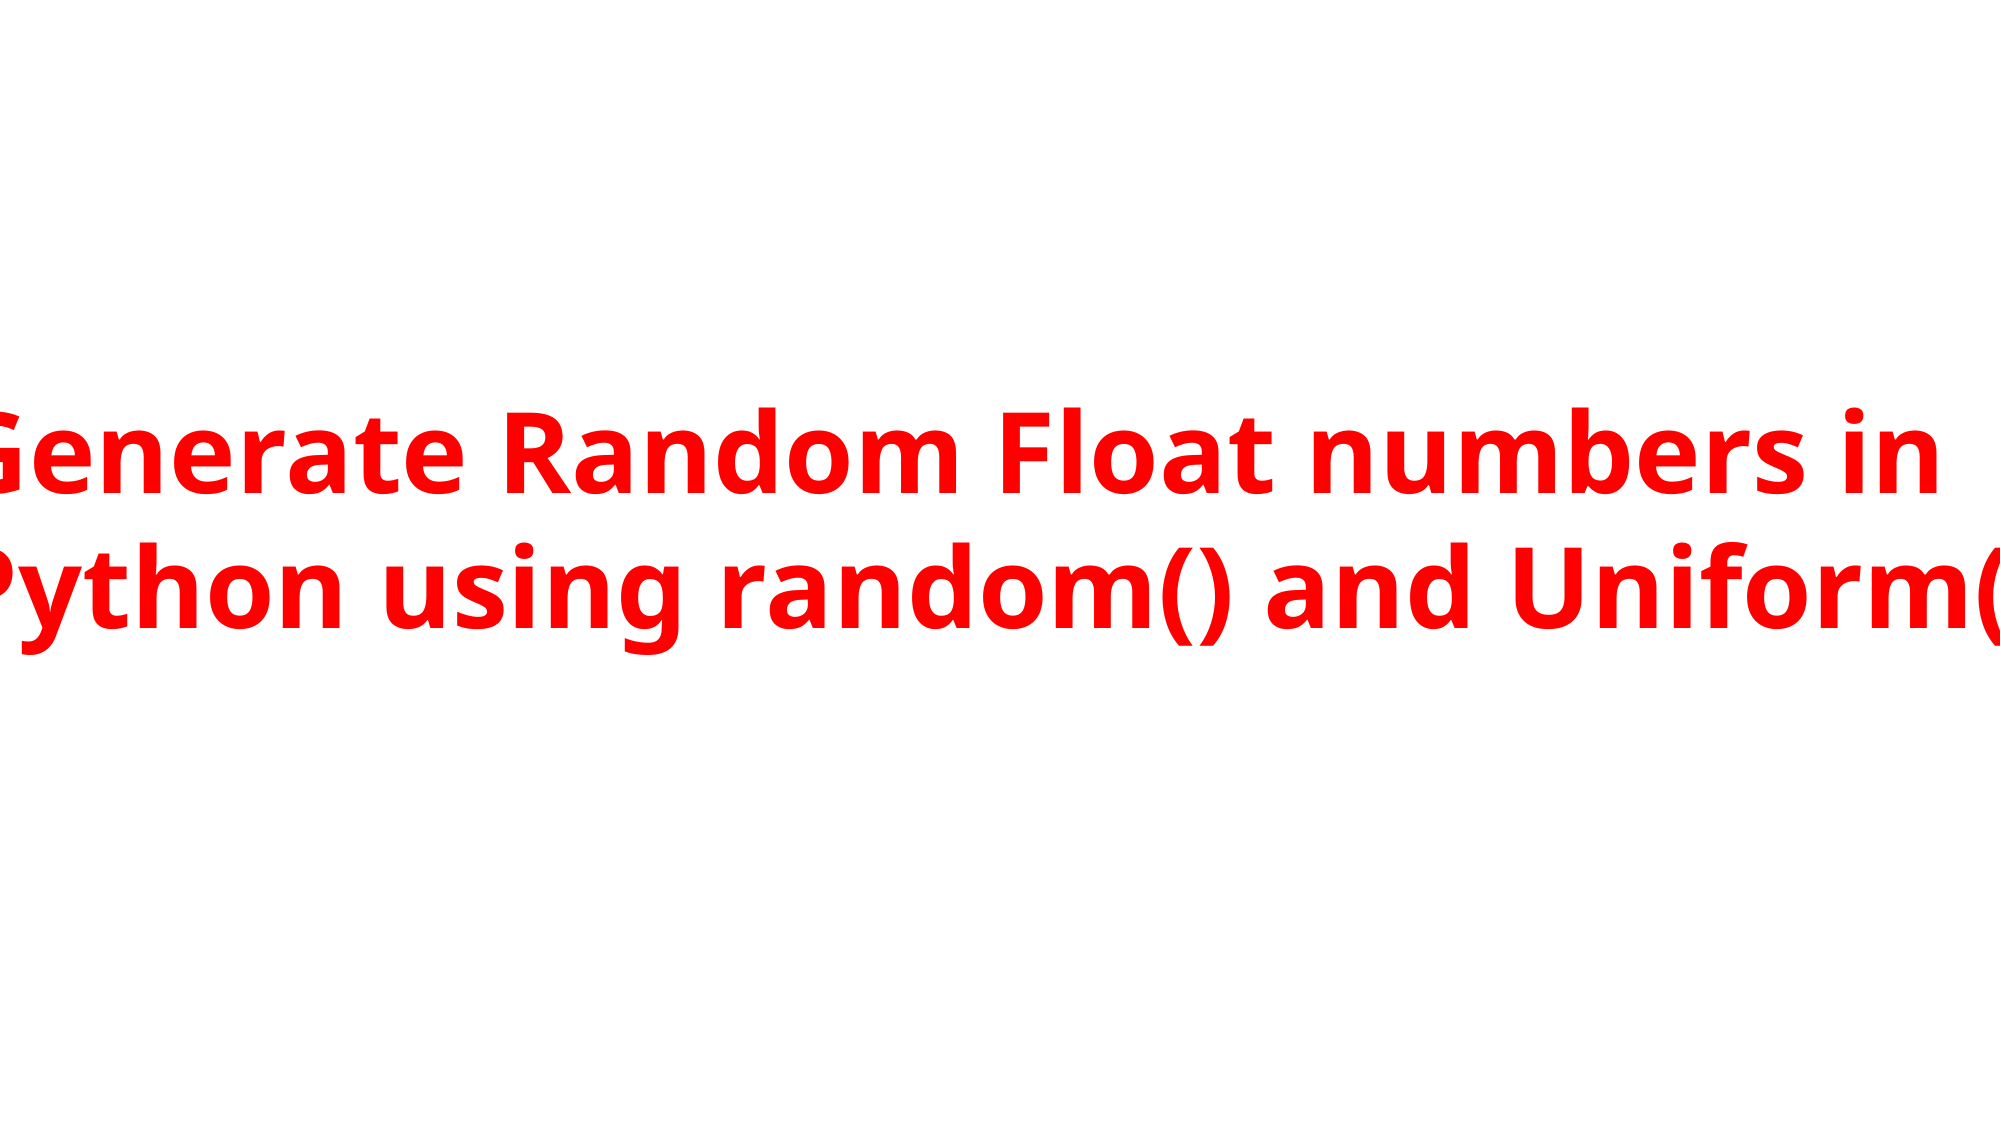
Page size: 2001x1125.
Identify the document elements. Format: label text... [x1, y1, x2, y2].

text_box Generate Random Float numbers in Python using random() and Uniform() [0, 373, 2000, 659]
